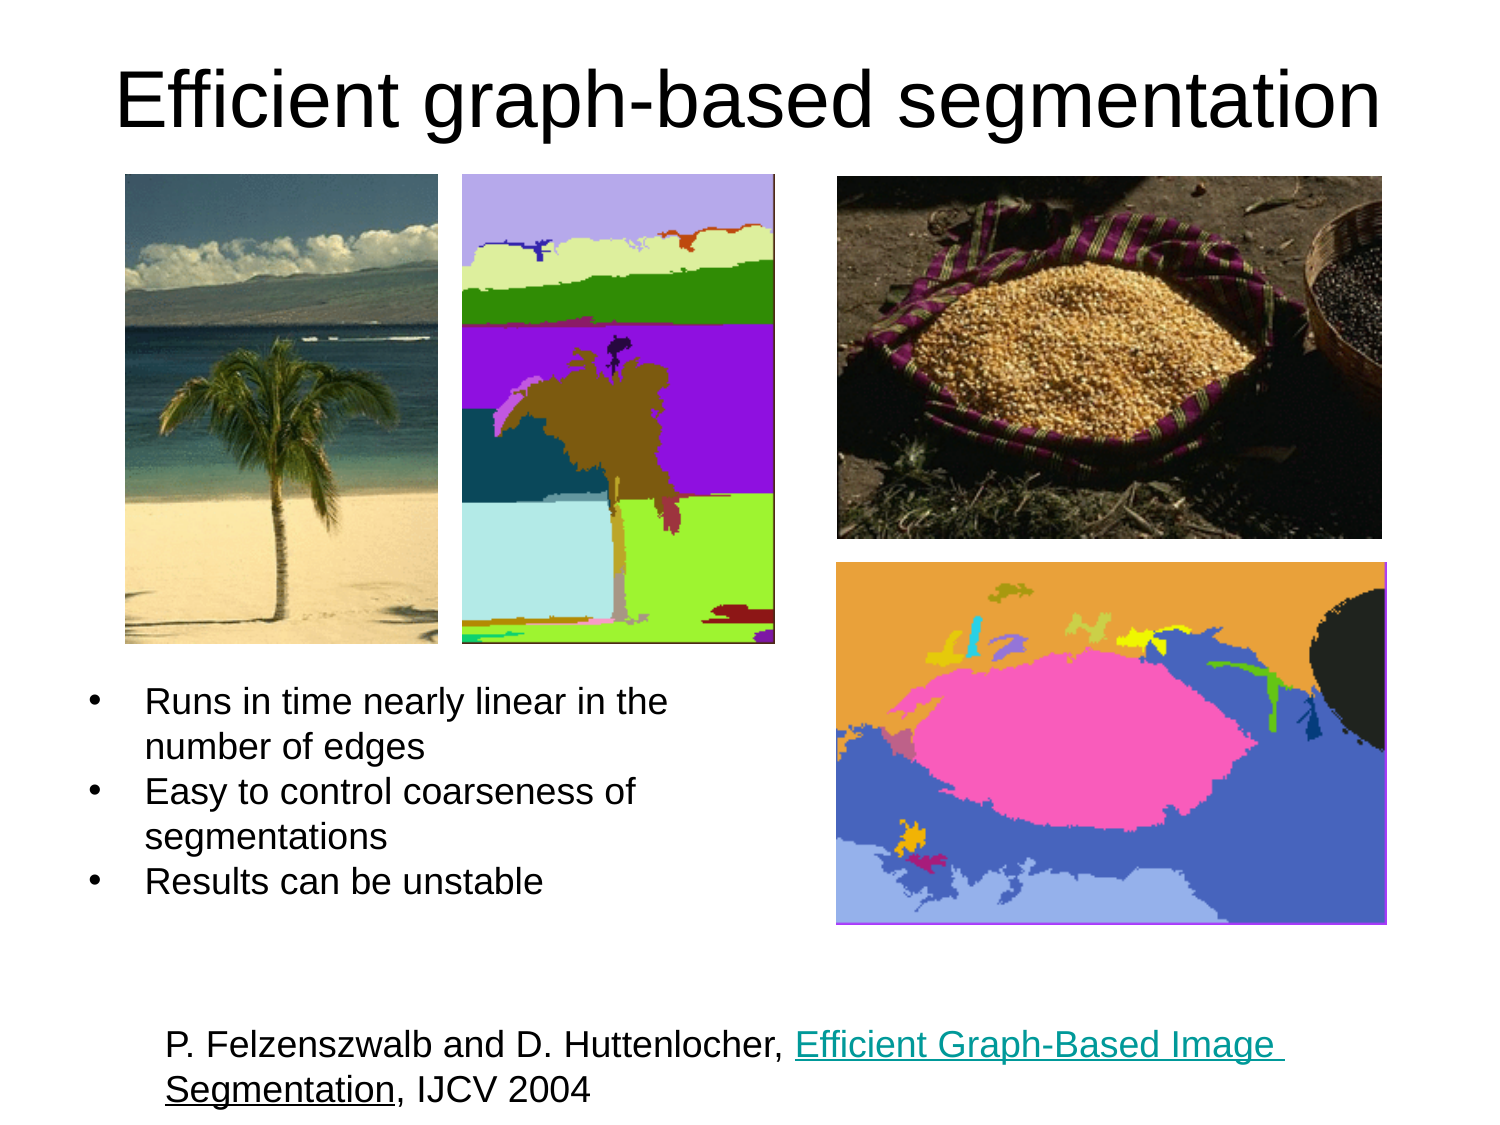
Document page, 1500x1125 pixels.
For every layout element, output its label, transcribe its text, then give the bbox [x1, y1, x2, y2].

title Efficient graph-based segmentation [74, 1, 1426, 190]
text_box Runs in time nearly linear in the number of edges Easy to control coarseness of segmentations Results can be unstable [73, 669, 800, 910]
picture [837, 176, 1382, 540]
picture [124, 174, 438, 644]
text_box P. Felzenszwalb and D. Huttenlocher, Efficient Graph-Based Image Segmentation, IJCV 2004 [0, 1012, 1488, 1118]
picture [462, 174, 776, 644]
picture [836, 562, 1387, 926]
